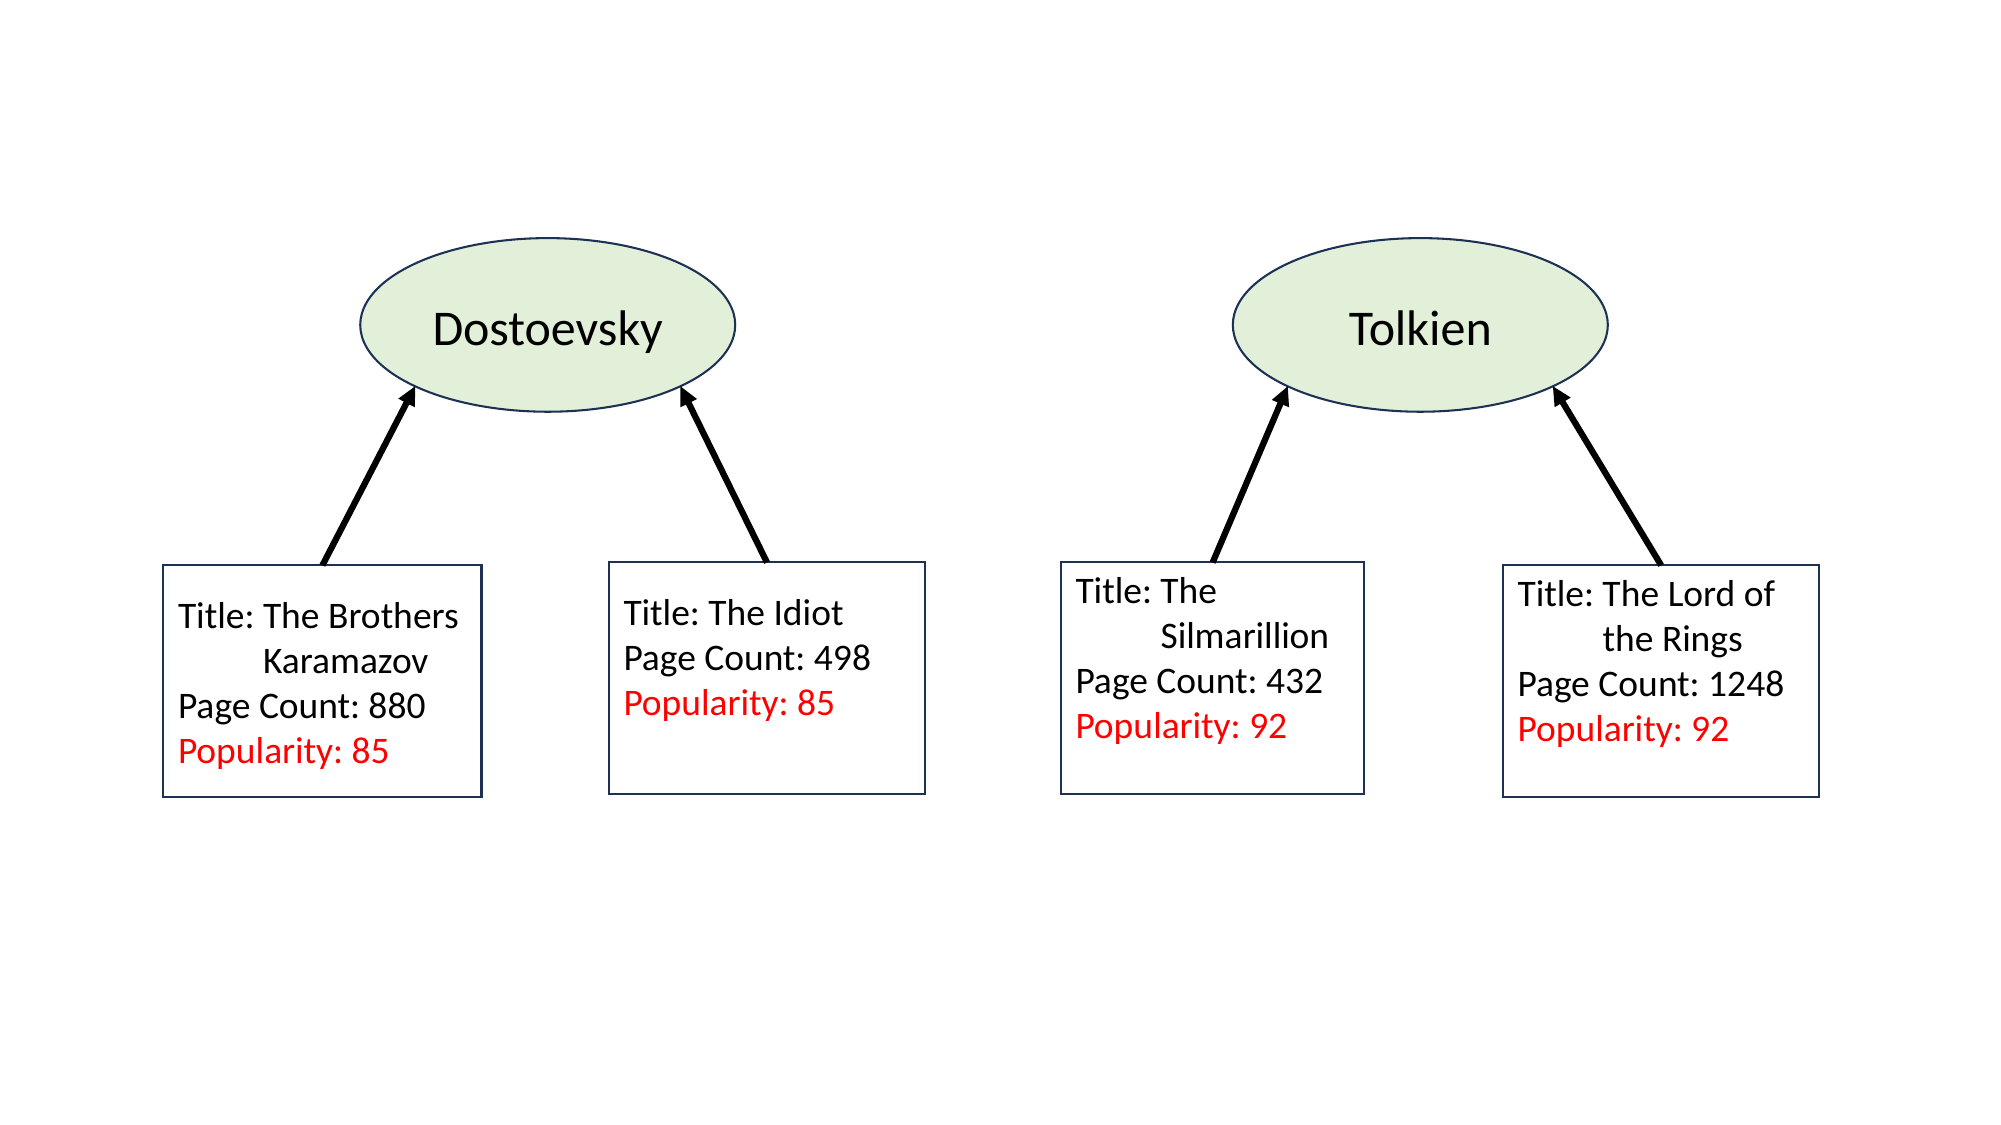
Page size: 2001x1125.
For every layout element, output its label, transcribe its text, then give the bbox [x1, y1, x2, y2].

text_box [322, 386, 416, 566]
text_box Title: The Idiot Page Count: 498 Popularity: 85 [608, 561, 926, 795]
text_box Title: The Brothers Karamazov Page Count: 880 Popularity: 85 [162, 564, 483, 798]
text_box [680, 386, 768, 563]
text_box Title: The Lord of the Rings Page Count: 1248 Popularity: 92 [1502, 564, 1820, 798]
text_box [1212, 386, 1288, 563]
text_box Dostoevsky [359, 237, 737, 413]
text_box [1552, 386, 1662, 566]
text_box Title: The Silmarillion Page Count: 432 Popularity: 92 [1060, 561, 1365, 795]
text_box Tolkien [1231, 237, 1609, 413]
